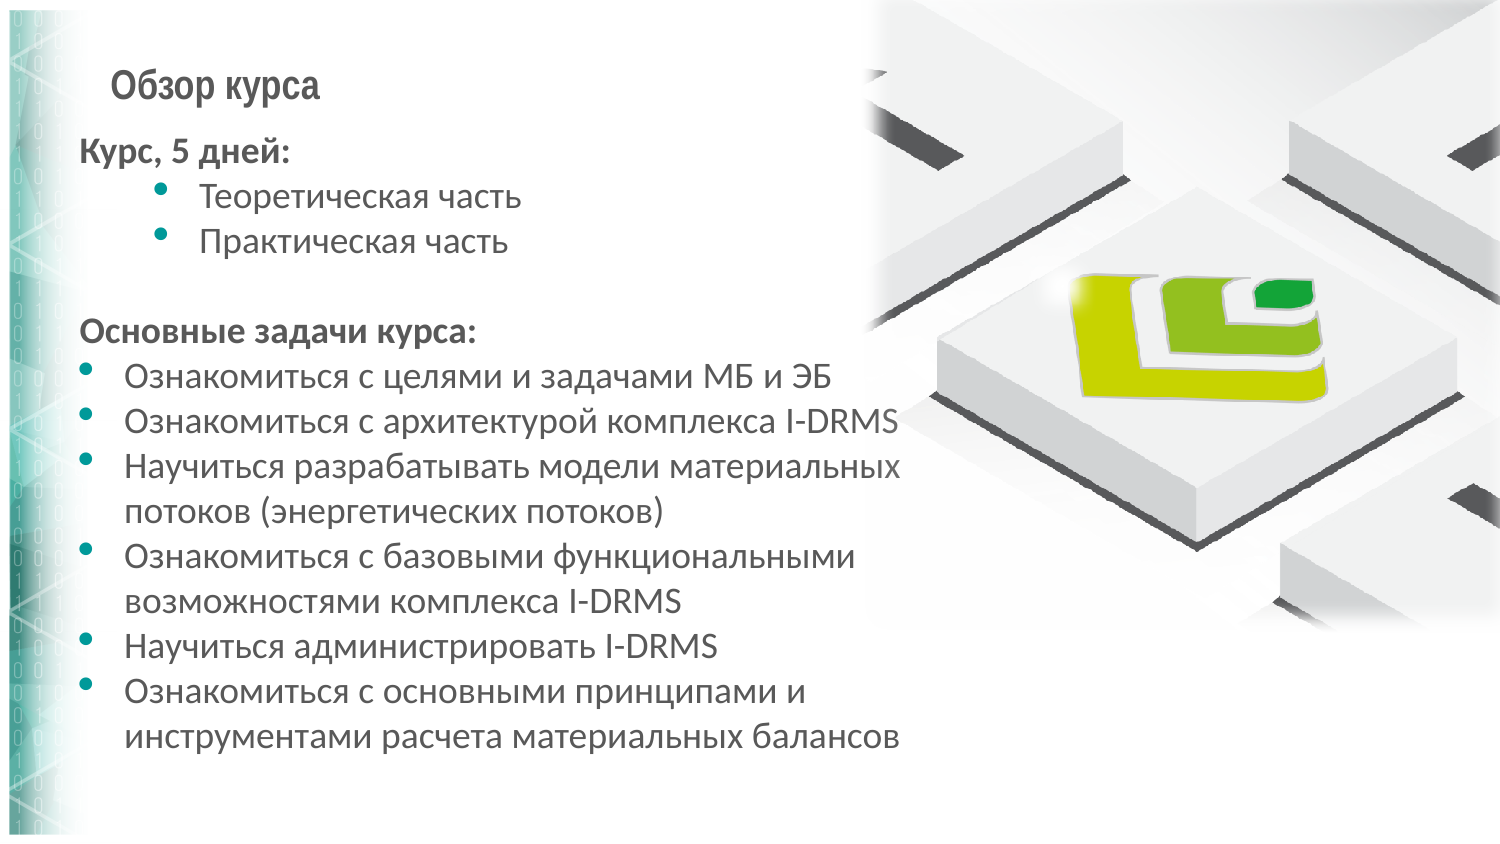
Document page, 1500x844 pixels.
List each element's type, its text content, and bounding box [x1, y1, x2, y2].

text_box Курс, 5 дней: Теоретическая часть Практическая часть Основные задачи курса: Ознакомиться с целями и задачами МБ и ЭБ Ознакомиться с архитектурой комплекса I-DRMS Научиться разрабатывать модели материальных потоков (энергетических потоков) Ознакомиться с базовыми функциональными возможностями комплекса I-DRMS Научиться администрировать I-DRMS Ознакомиться с основными принципами и инструментами расчета материальных балансов [64, 118, 951, 812]
title Обзор курса [110, 48, 855, 118]
picture [0, 0, 1500, 843]
